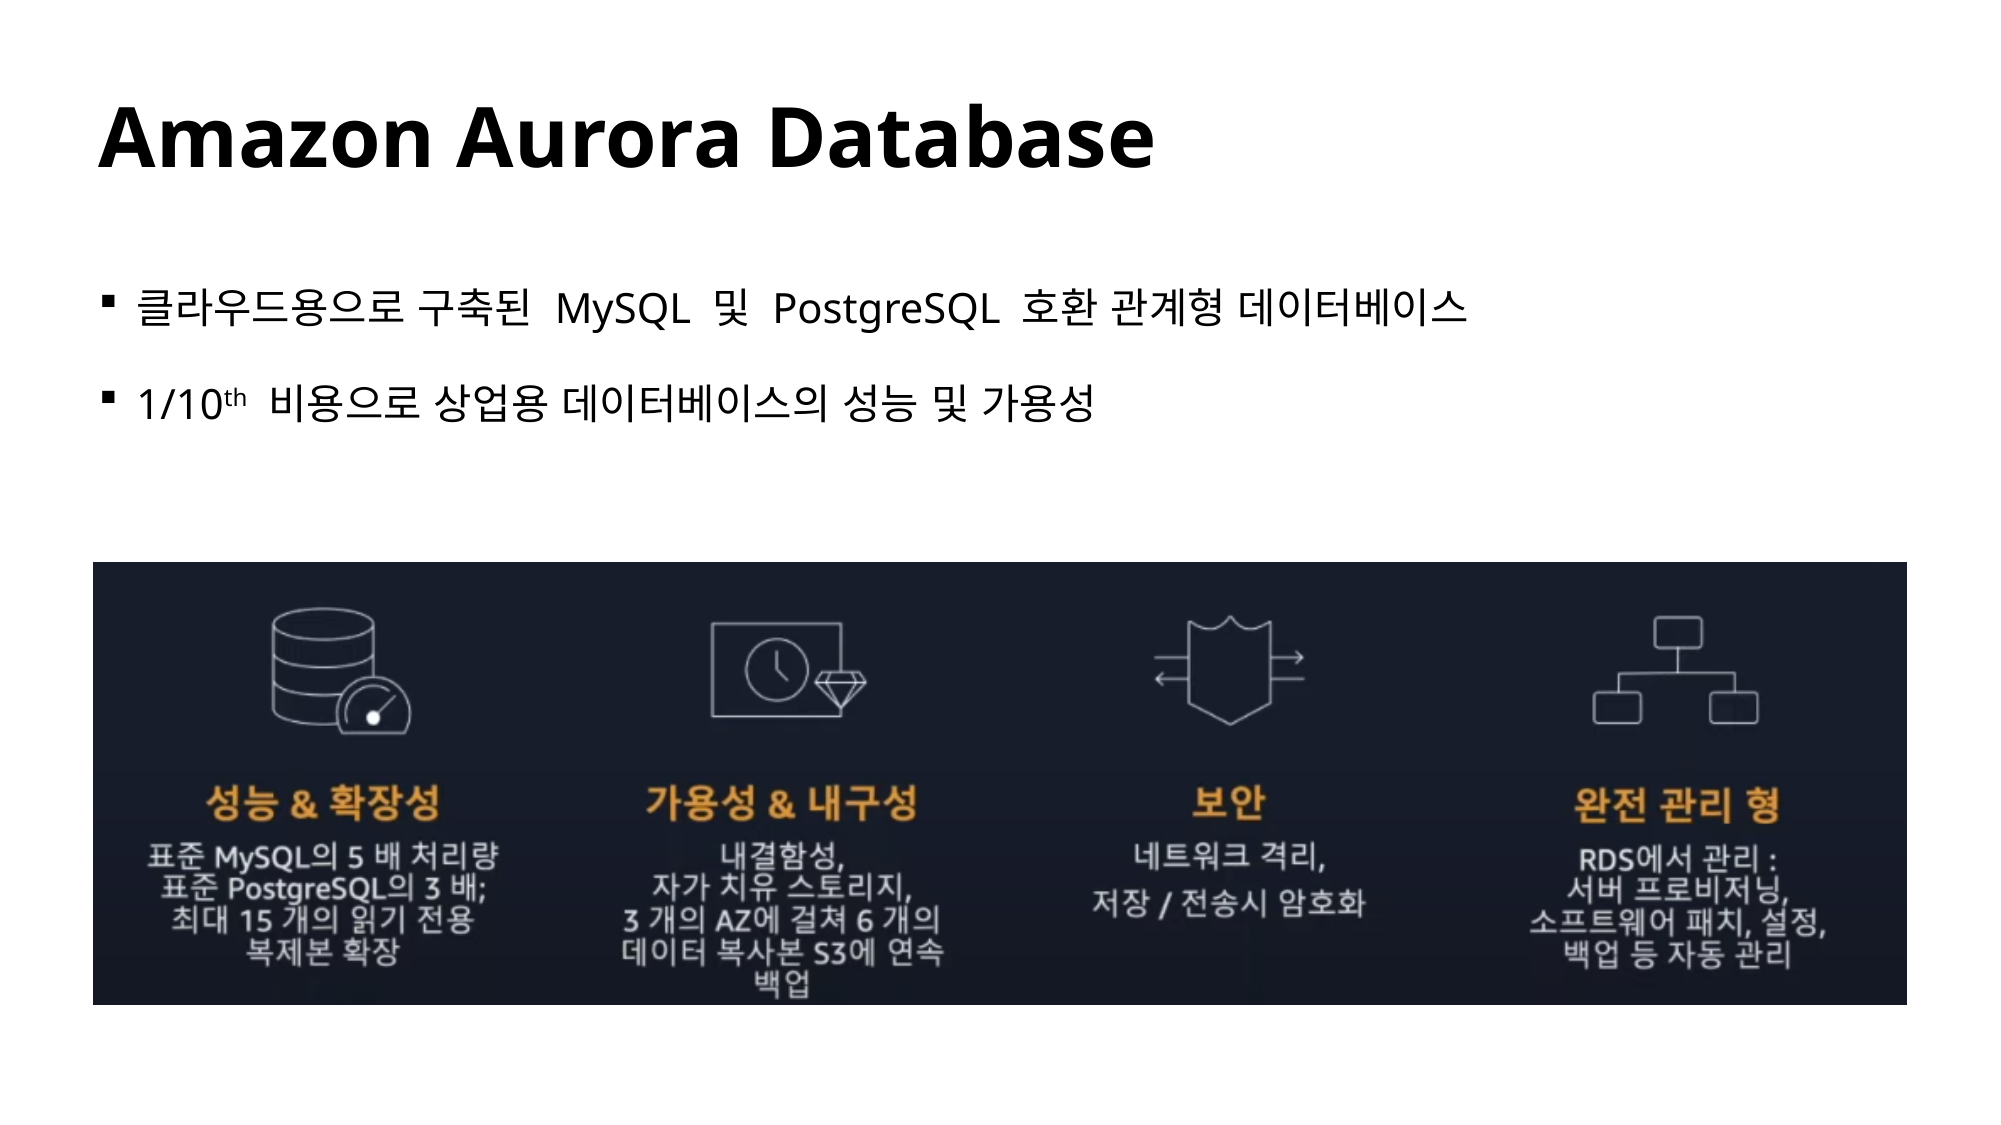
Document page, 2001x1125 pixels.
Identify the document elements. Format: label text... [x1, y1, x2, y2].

title Amazon Aurora Database [83, 31, 1809, 248]
list 클라우드용으로 구축된 MySQL 및 PostgreSQL 호환 관계형 데이터베이스 1/10th 비용으로 상업용 데이터베이스의 성능 및 가용성 [83, 248, 1809, 963]
picture [93, 562, 1907, 1005]
